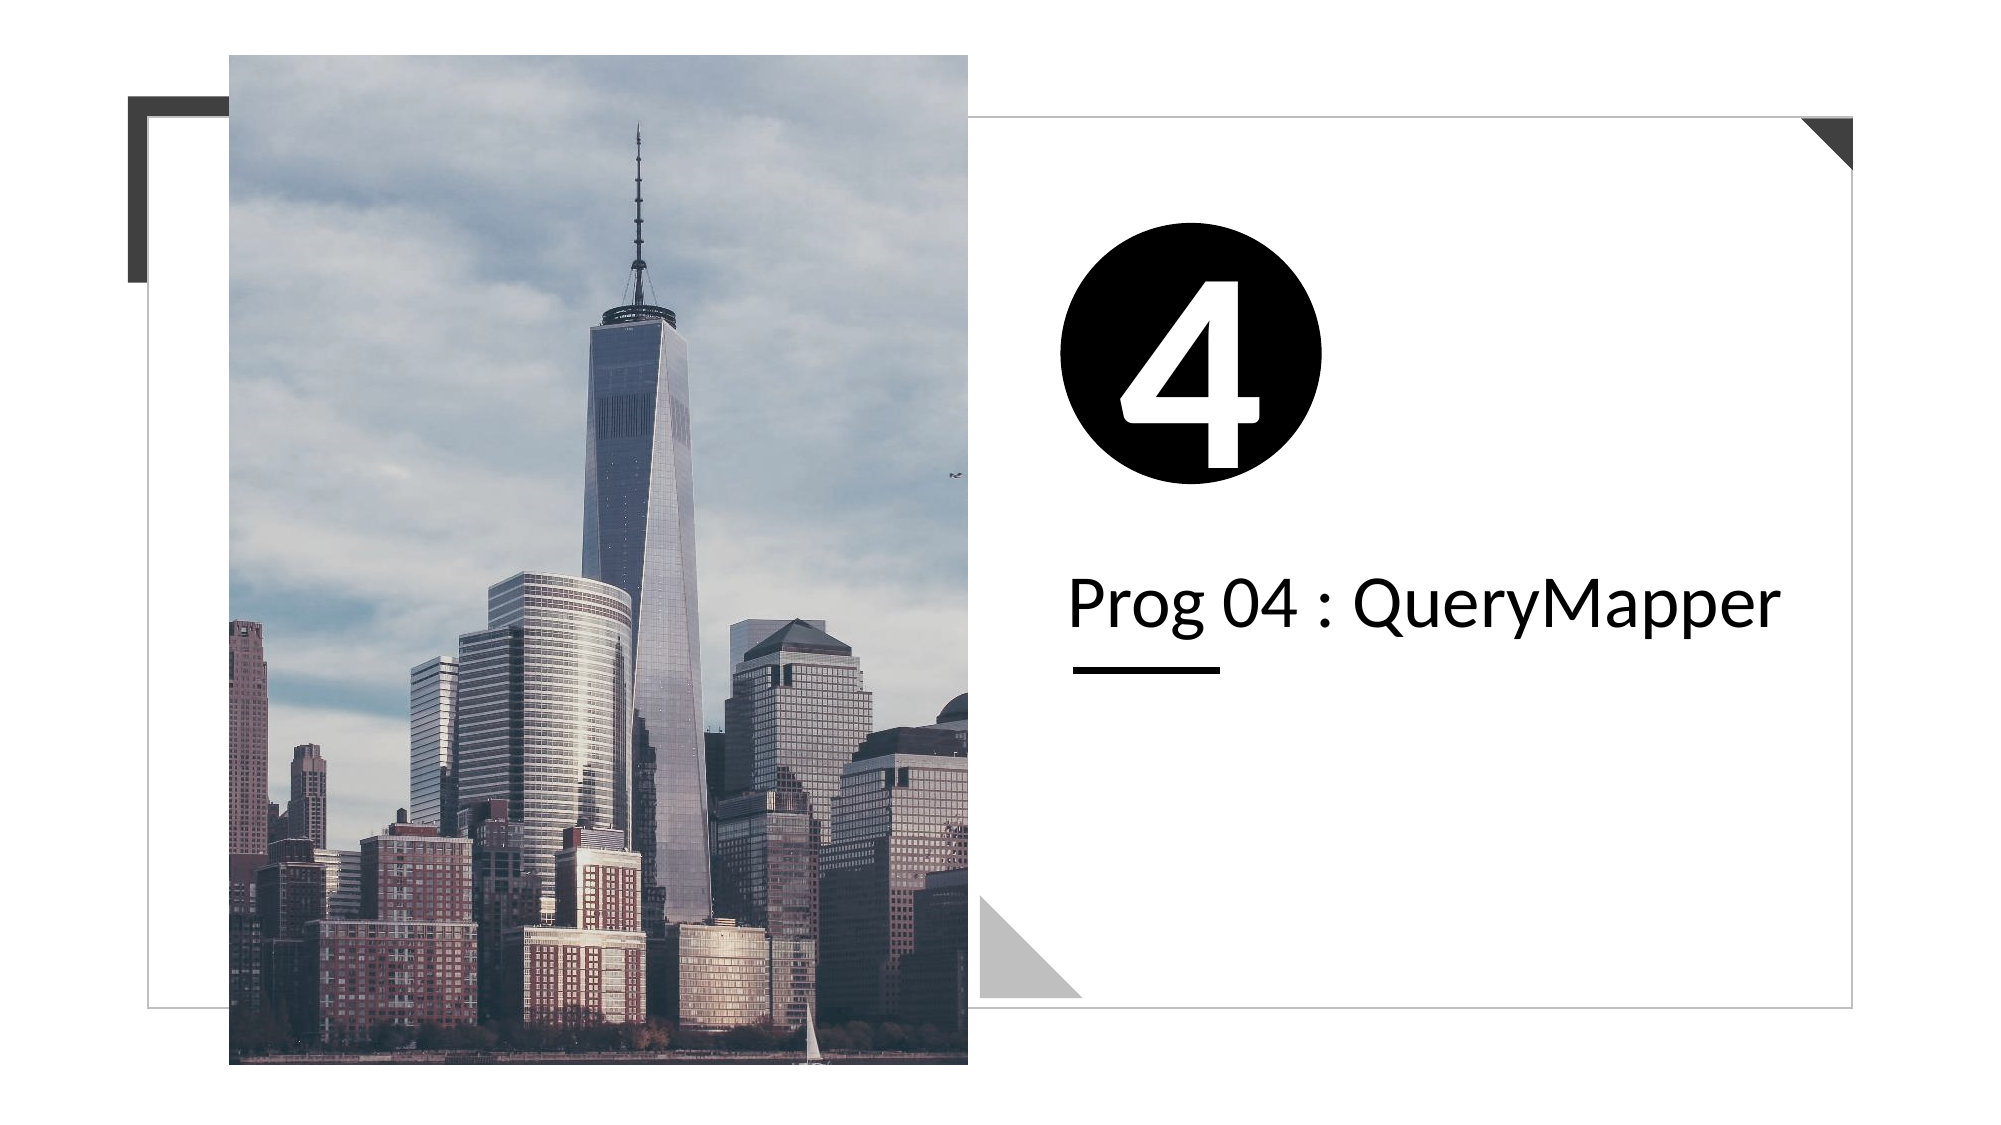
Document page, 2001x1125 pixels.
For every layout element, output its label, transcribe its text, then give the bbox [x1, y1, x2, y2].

text_box [127, 95, 229, 284]
text_box [1798, 117, 1854, 173]
text_box [147, 116, 229, 1009]
picture [229, 55, 968, 1065]
text_box [978, 892, 1086, 1000]
text_box [968, 116, 1853, 1009]
text_box 4 [1059, 221, 1323, 486]
text_box Prog 04 : QueryMapper [1052, 544, 1803, 650]
